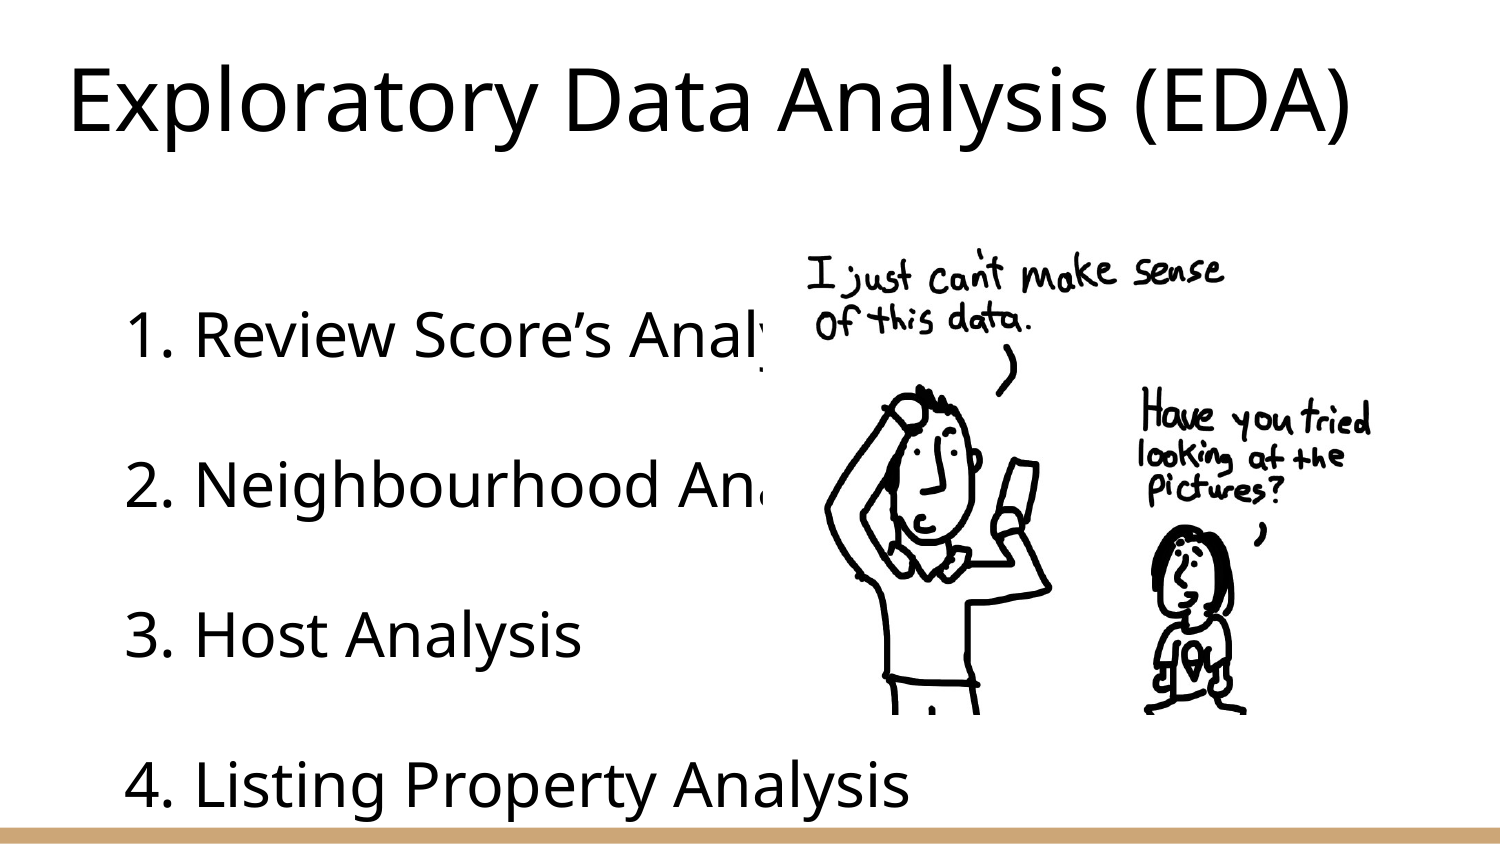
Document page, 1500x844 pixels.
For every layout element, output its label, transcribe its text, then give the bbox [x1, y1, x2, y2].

picture [762, 204, 1468, 715]
text_box Review Score’s Analysis Neighbourhood Analysis Host Analysis Listing Property Analysis [103, 204, 761, 659]
title Exploratory Data Analysis (EDA) [51, 27, 1449, 164]
